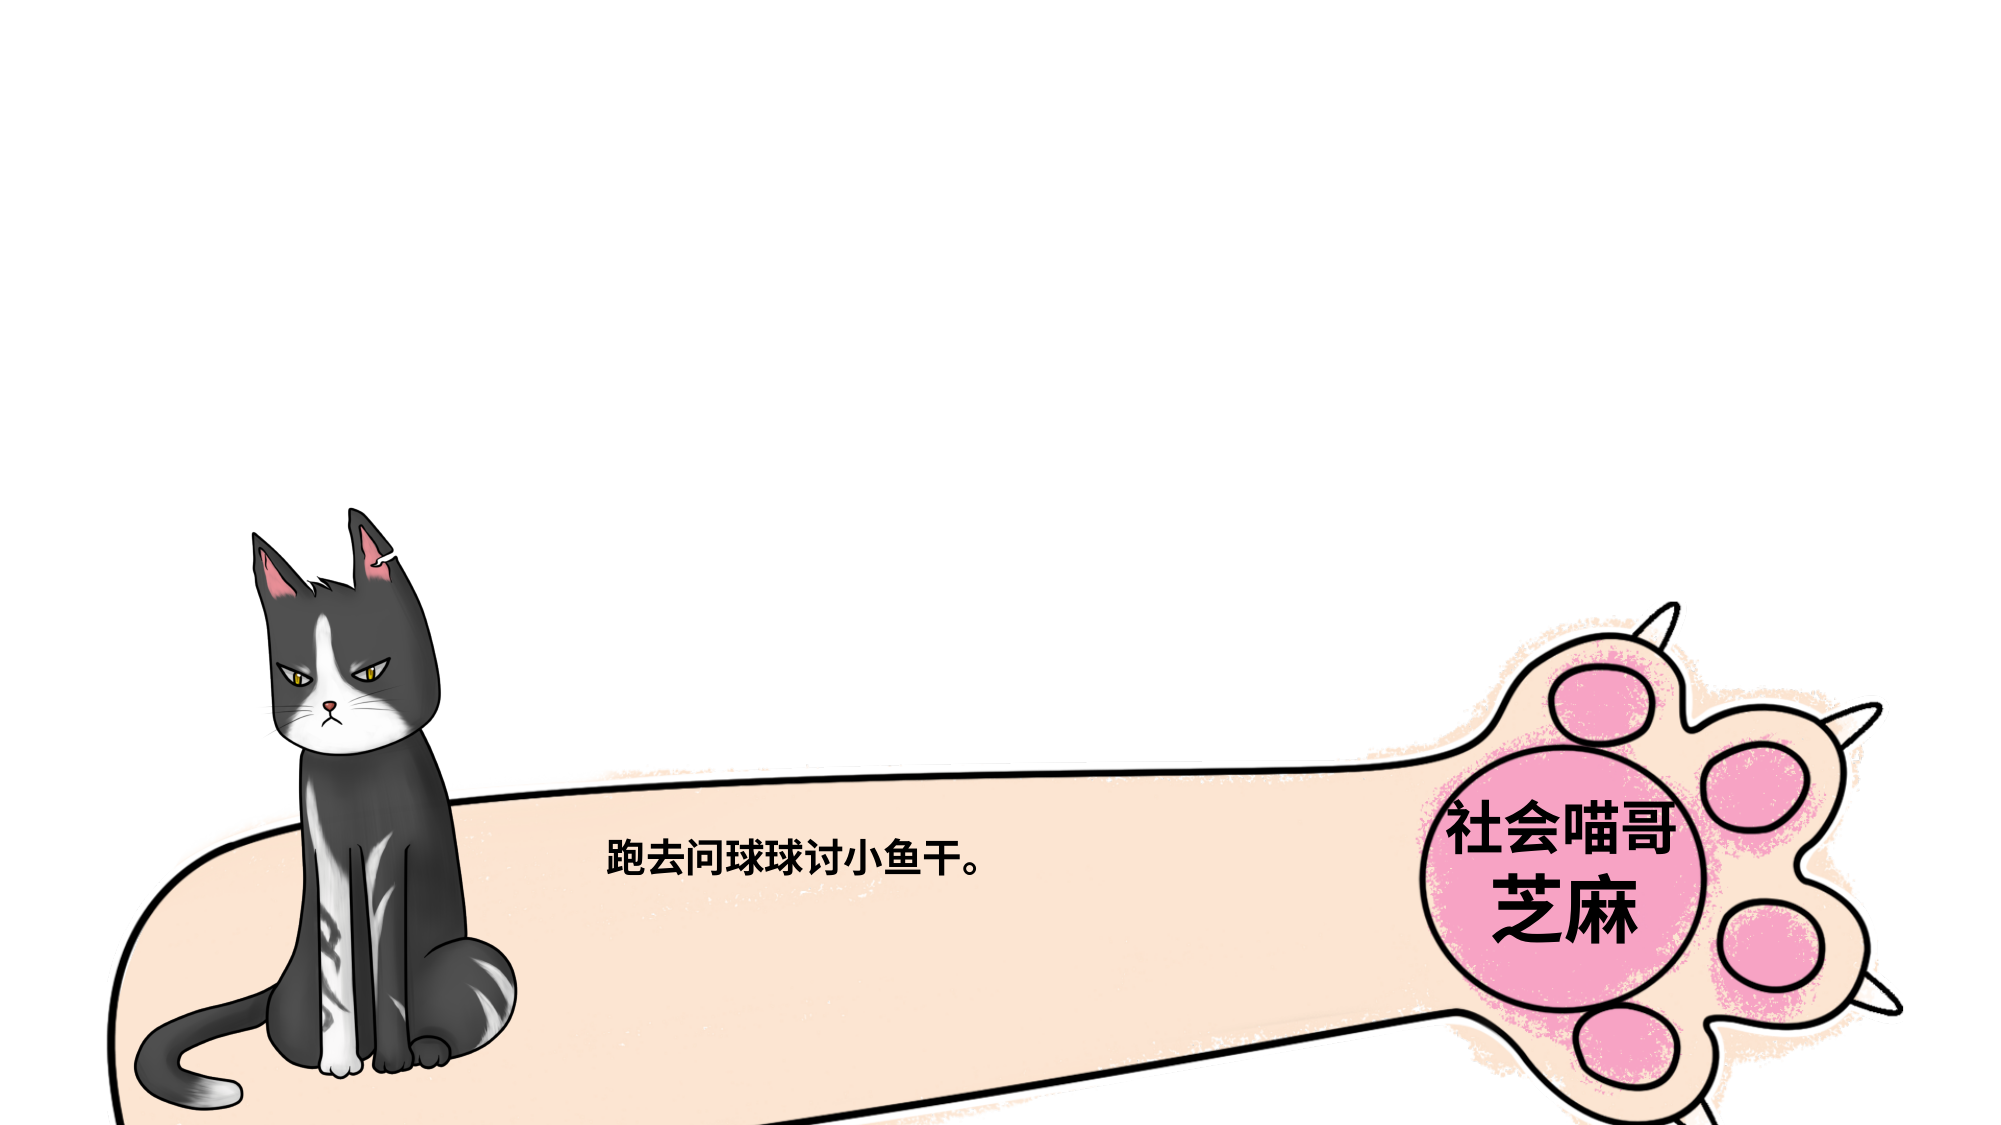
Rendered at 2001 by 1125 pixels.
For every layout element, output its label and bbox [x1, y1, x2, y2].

text_box [0, 469, 2000, 1125]
